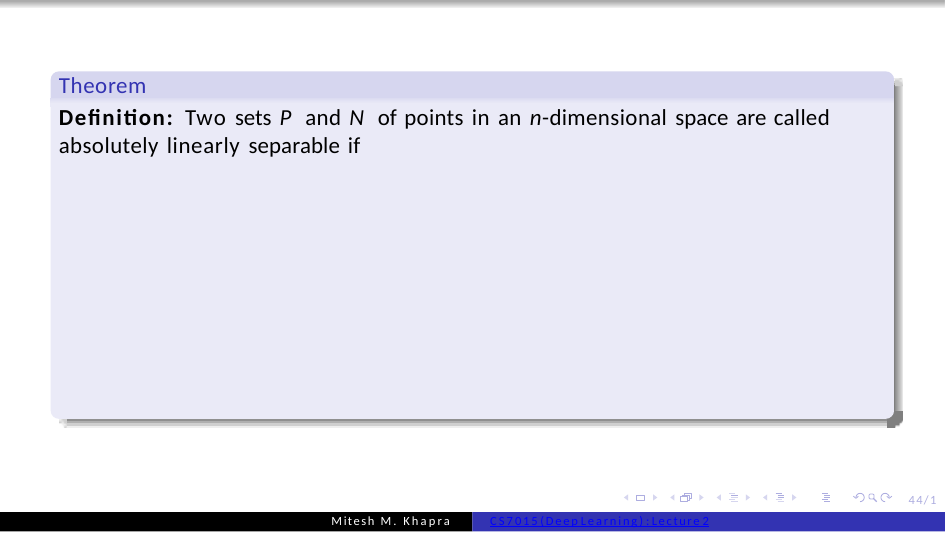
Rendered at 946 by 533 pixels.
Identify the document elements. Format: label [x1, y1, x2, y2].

text_box [0, 511, 946, 532]
text_box [906, 493, 942, 508]
text_box [50, 63, 903, 428]
picture [0, 0, 945, 8]
